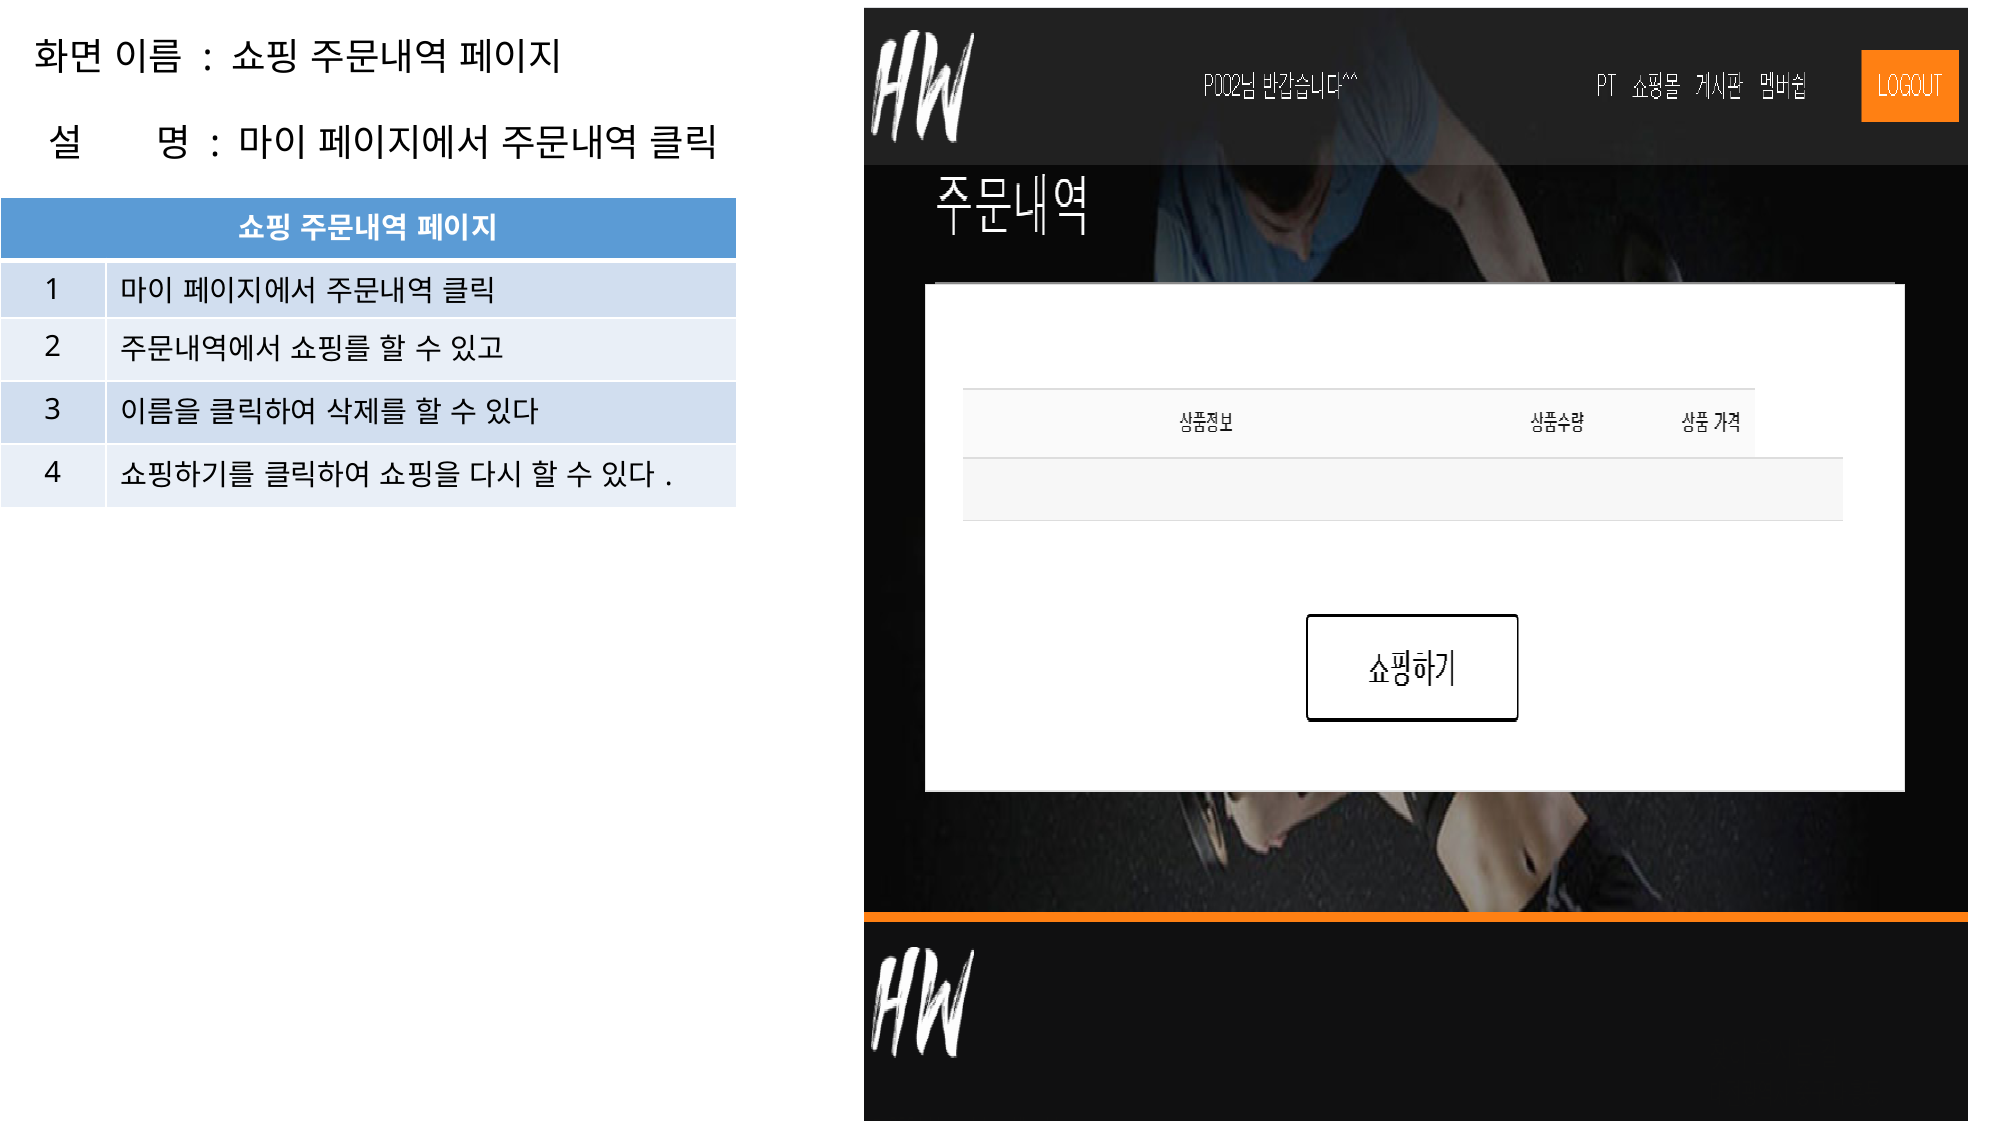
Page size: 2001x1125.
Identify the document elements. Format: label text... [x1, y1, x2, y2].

text_box 화면 이름 : 쇼핑 주문내역 페이지 [20, 25, 578, 85]
table_cell 2 [1, 319, 105, 380]
picture [864, 4, 1968, 1121]
table_cell 4 [1, 445, 105, 507]
table_cell 3 [1, 382, 105, 443]
table_cell 쇼핑하기를 클릭하여 쇼핑을 다시 할 수 있다. [107, 445, 736, 507]
table_header 쇼핑 주문내역 페이지 [1, 198, 736, 258]
text_box 설 명 : 마이 페이지에서 주문내역 클릭 [33, 111, 734, 171]
table_cell 주문내역에서 쇼핑를 할 수 있고 [107, 319, 736, 380]
table_cell 이름을 클릭하여 삭제를 할 수 있다 [107, 382, 736, 443]
table_cell 1 [1, 263, 105, 317]
table_cell 마이 페이지에서 주문내역 클릭 [107, 263, 736, 317]
